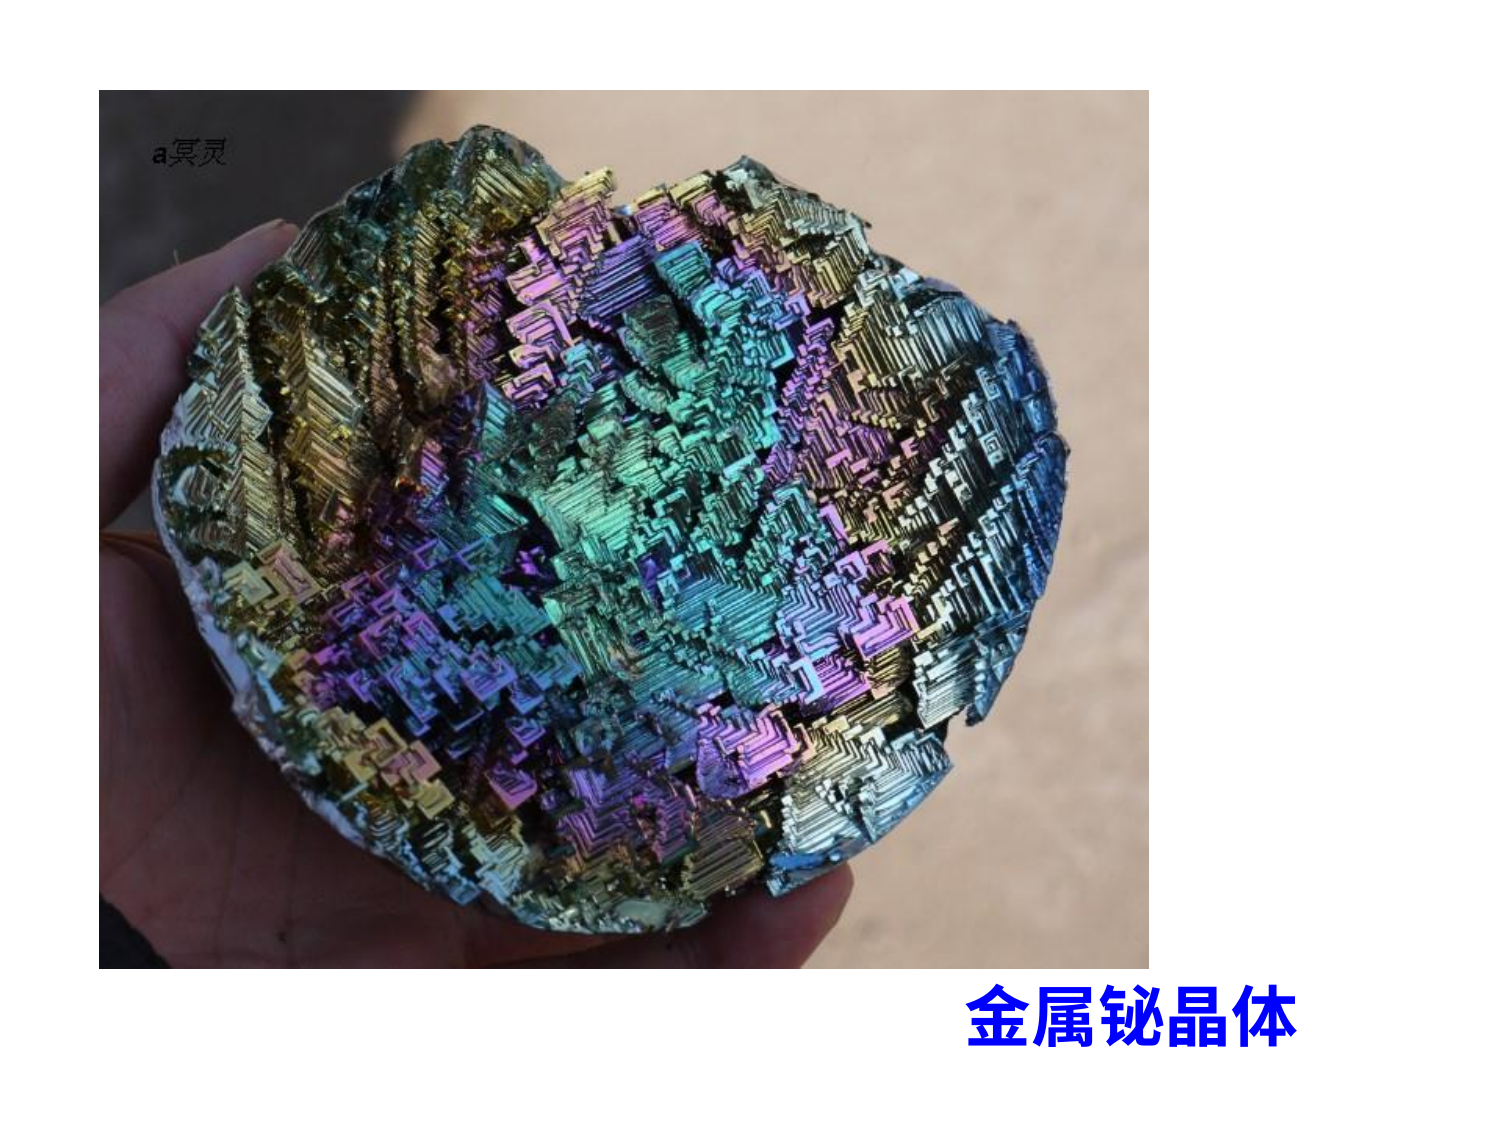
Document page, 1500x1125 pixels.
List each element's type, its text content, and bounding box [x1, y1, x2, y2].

picture [99, 90, 1149, 969]
text_box 金属铋晶体 [950, 967, 1418, 1063]
